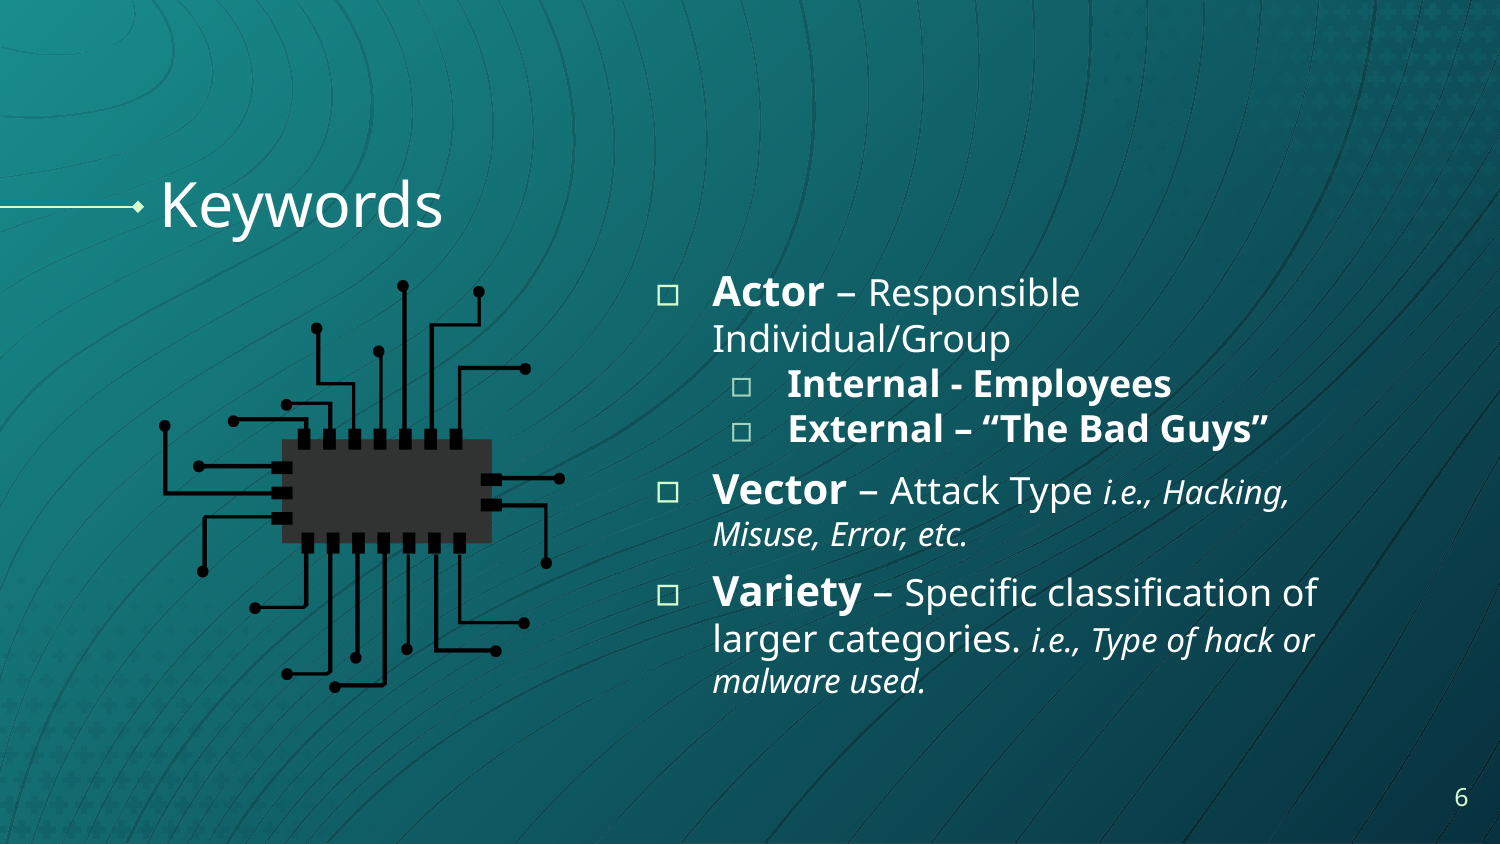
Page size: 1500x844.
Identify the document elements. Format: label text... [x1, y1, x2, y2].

list Actor – Responsible Individual/Group Internal - Employees External – “The Bad Guys” Vector – Attack Type i.e., Hacking, Misuse, Error, etc. Variety – Specific classification of larger categories. i.e., Type of hack or malware used. [637, 265, 1333, 709]
slide_number 6 [1378, 766, 1469, 832]
picture [159, 280, 565, 693]
title Keywords [159, 174, 1340, 240]
